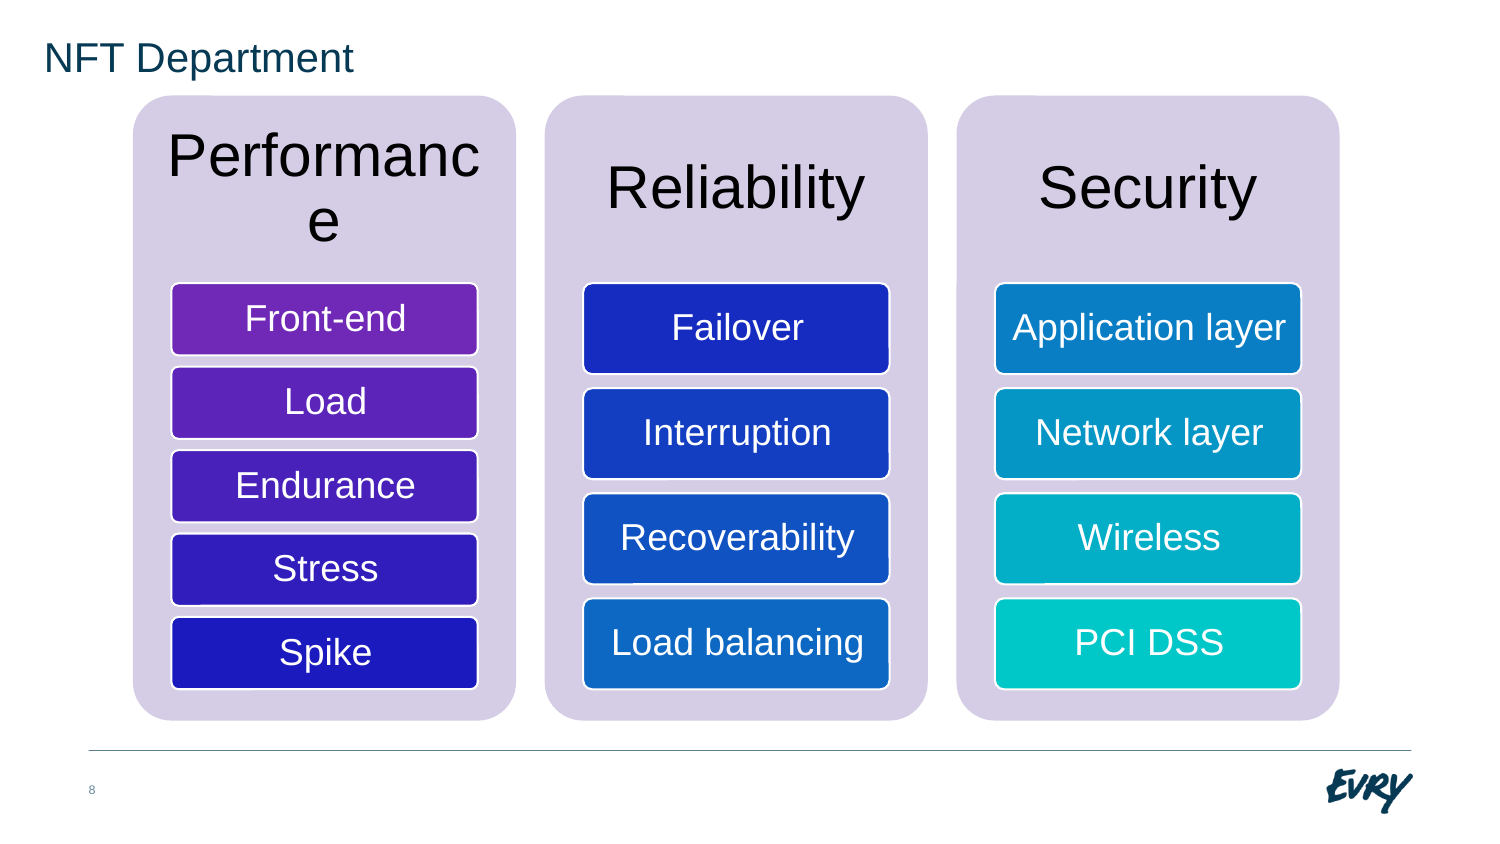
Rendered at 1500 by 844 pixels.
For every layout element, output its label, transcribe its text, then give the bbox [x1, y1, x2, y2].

picture [1326, 768, 1413, 814]
picture [1388, 779, 1413, 814]
picture [1376, 779, 1383, 785]
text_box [132, 95, 1340, 721]
title NFT Department [43, 26, 725, 109]
slide_number 8 [88, 781, 119, 797]
